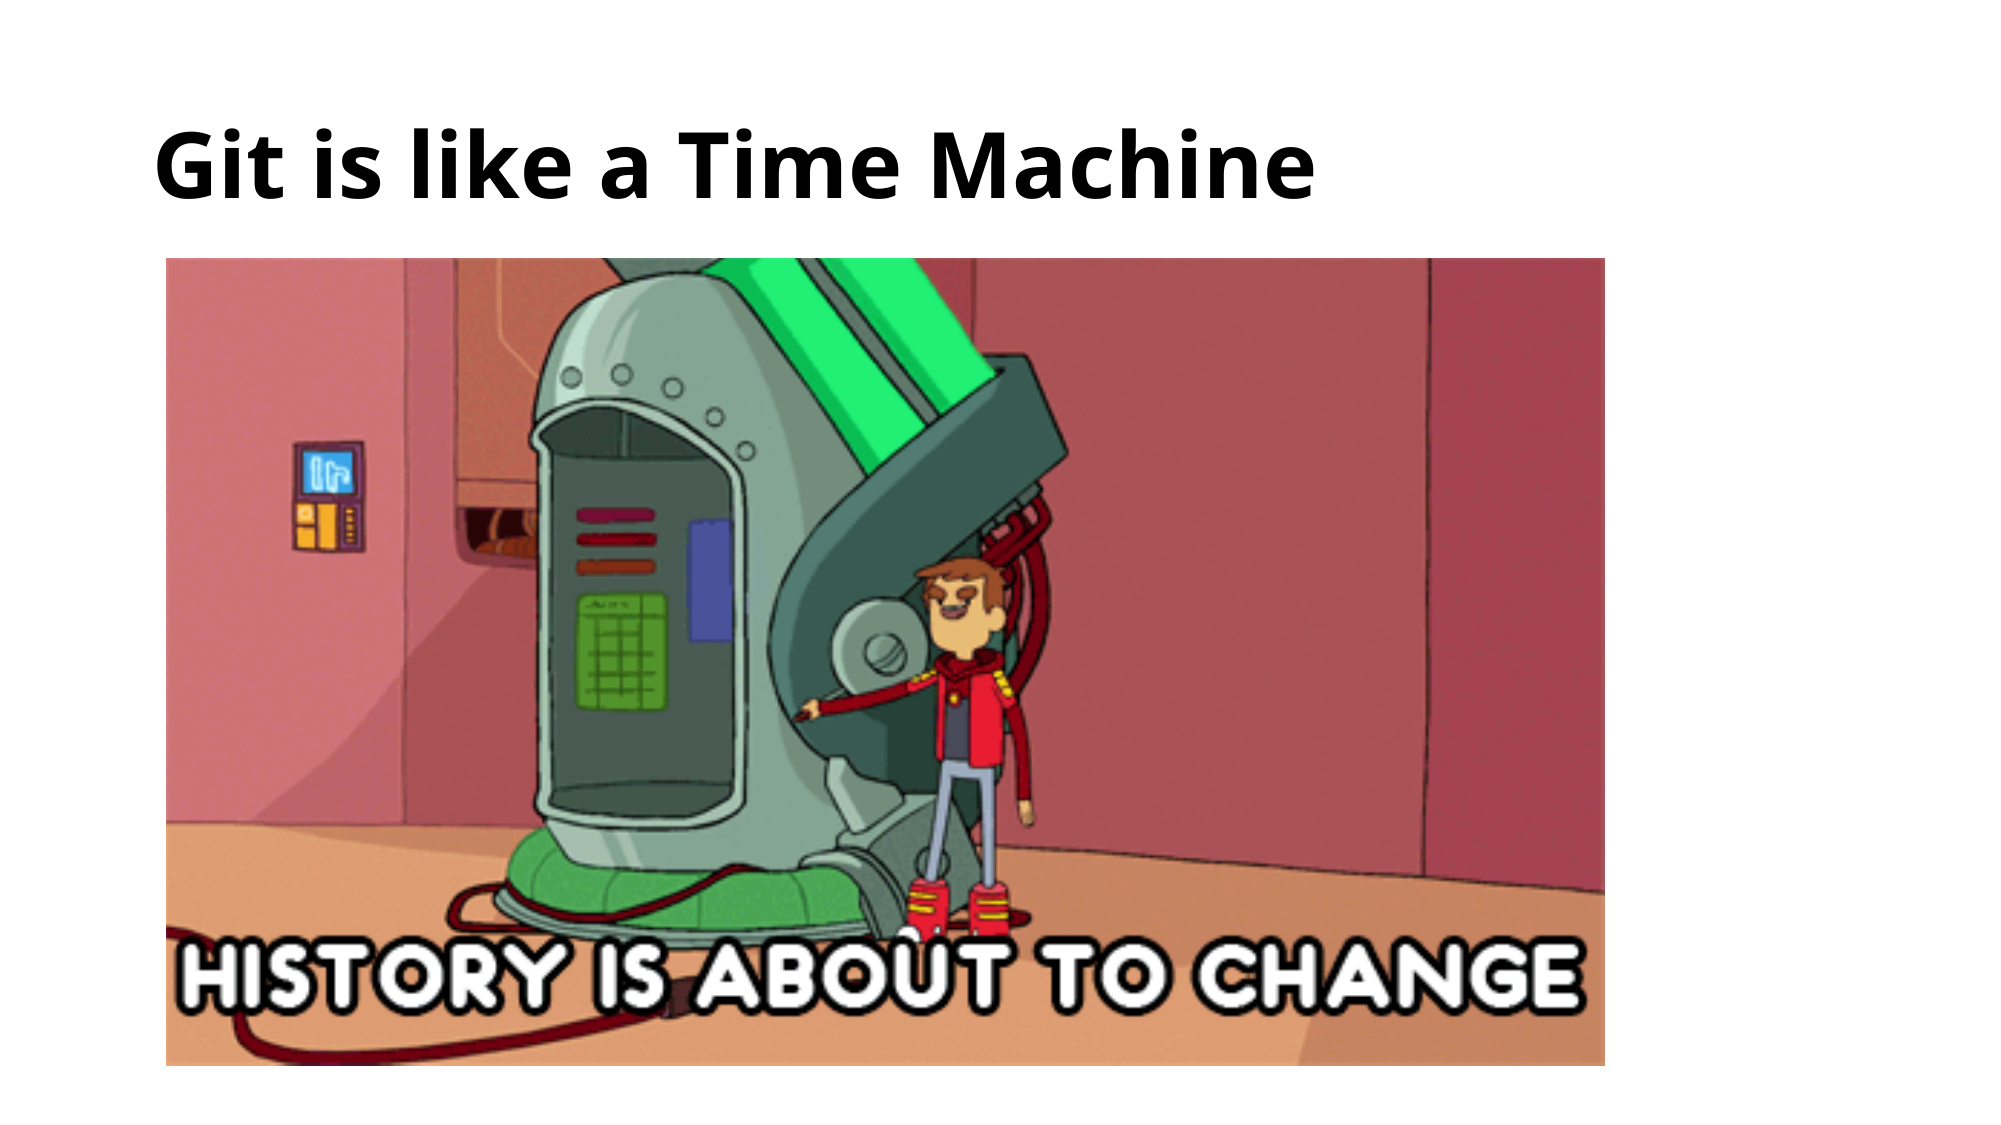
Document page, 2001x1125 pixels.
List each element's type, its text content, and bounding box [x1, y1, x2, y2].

title Git is like a Time Machine [137, 59, 1863, 278]
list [166, 257, 1605, 1066]
